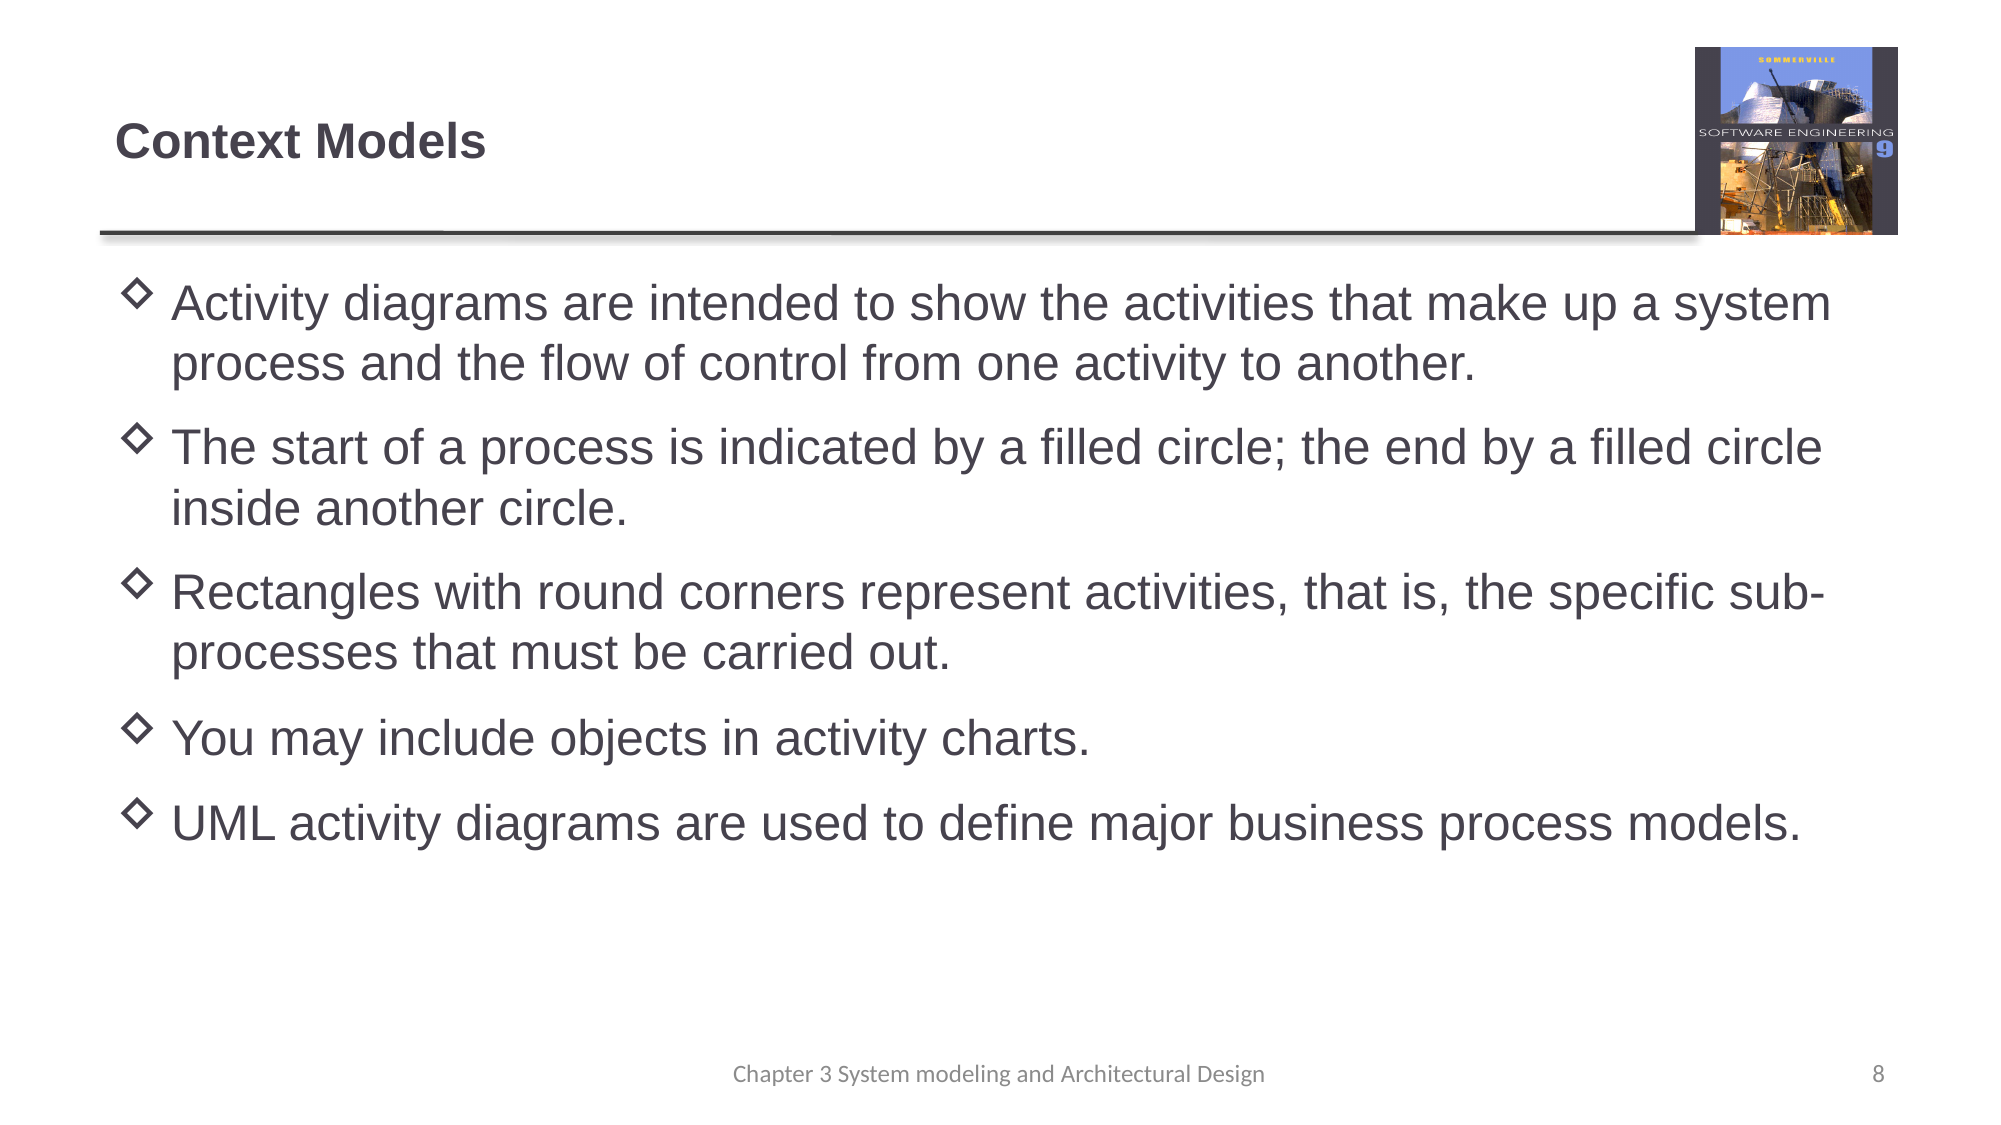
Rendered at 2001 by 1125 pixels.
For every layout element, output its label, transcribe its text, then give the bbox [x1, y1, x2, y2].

list Activity diagrams are intended to show the activities that make up a system process and the flow of control from one activity to another. The start of a process is indicated by a filled circle; the end by a filled circle inside another circle. Rectangles with round corners represent activities, that is, the specific sub-processes that must be carried out. You may include objects in activity charts. UML activity diagrams are used to define major business process models. [99, 262, 1900, 1005]
title Context Models [99, 44, 1696, 233]
slide_number 8 [1433, 1042, 1900, 1103]
footer Chapter 3 System modeling and Architectural Design [683, 1042, 1317, 1103]
picture [1696, 47, 1898, 235]
